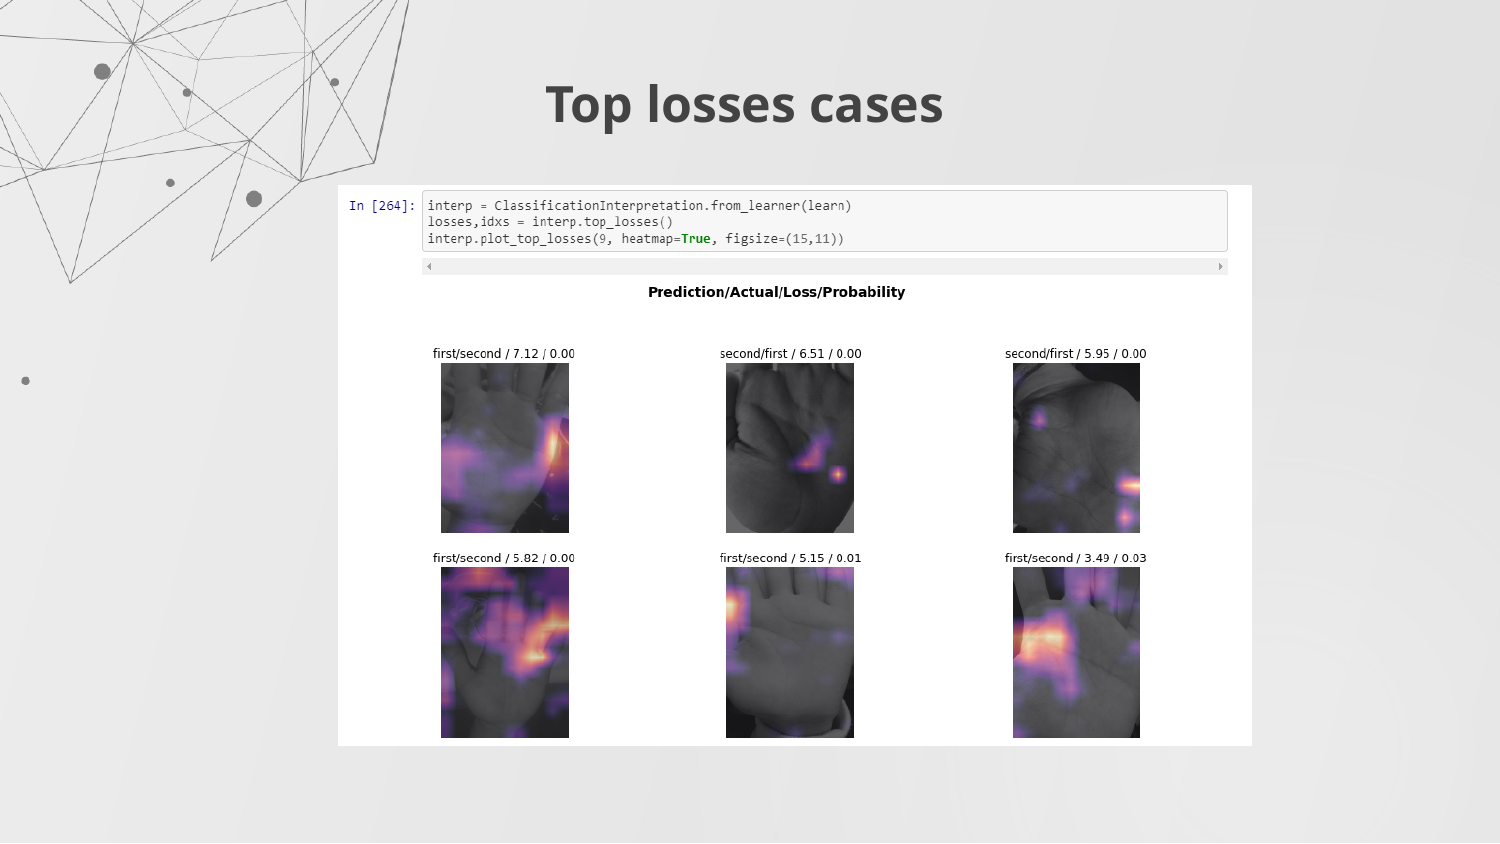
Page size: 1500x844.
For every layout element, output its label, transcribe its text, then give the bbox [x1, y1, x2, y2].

title Top losses cases [316, 57, 1173, 214]
picture [0, 0, 1500, 844]
